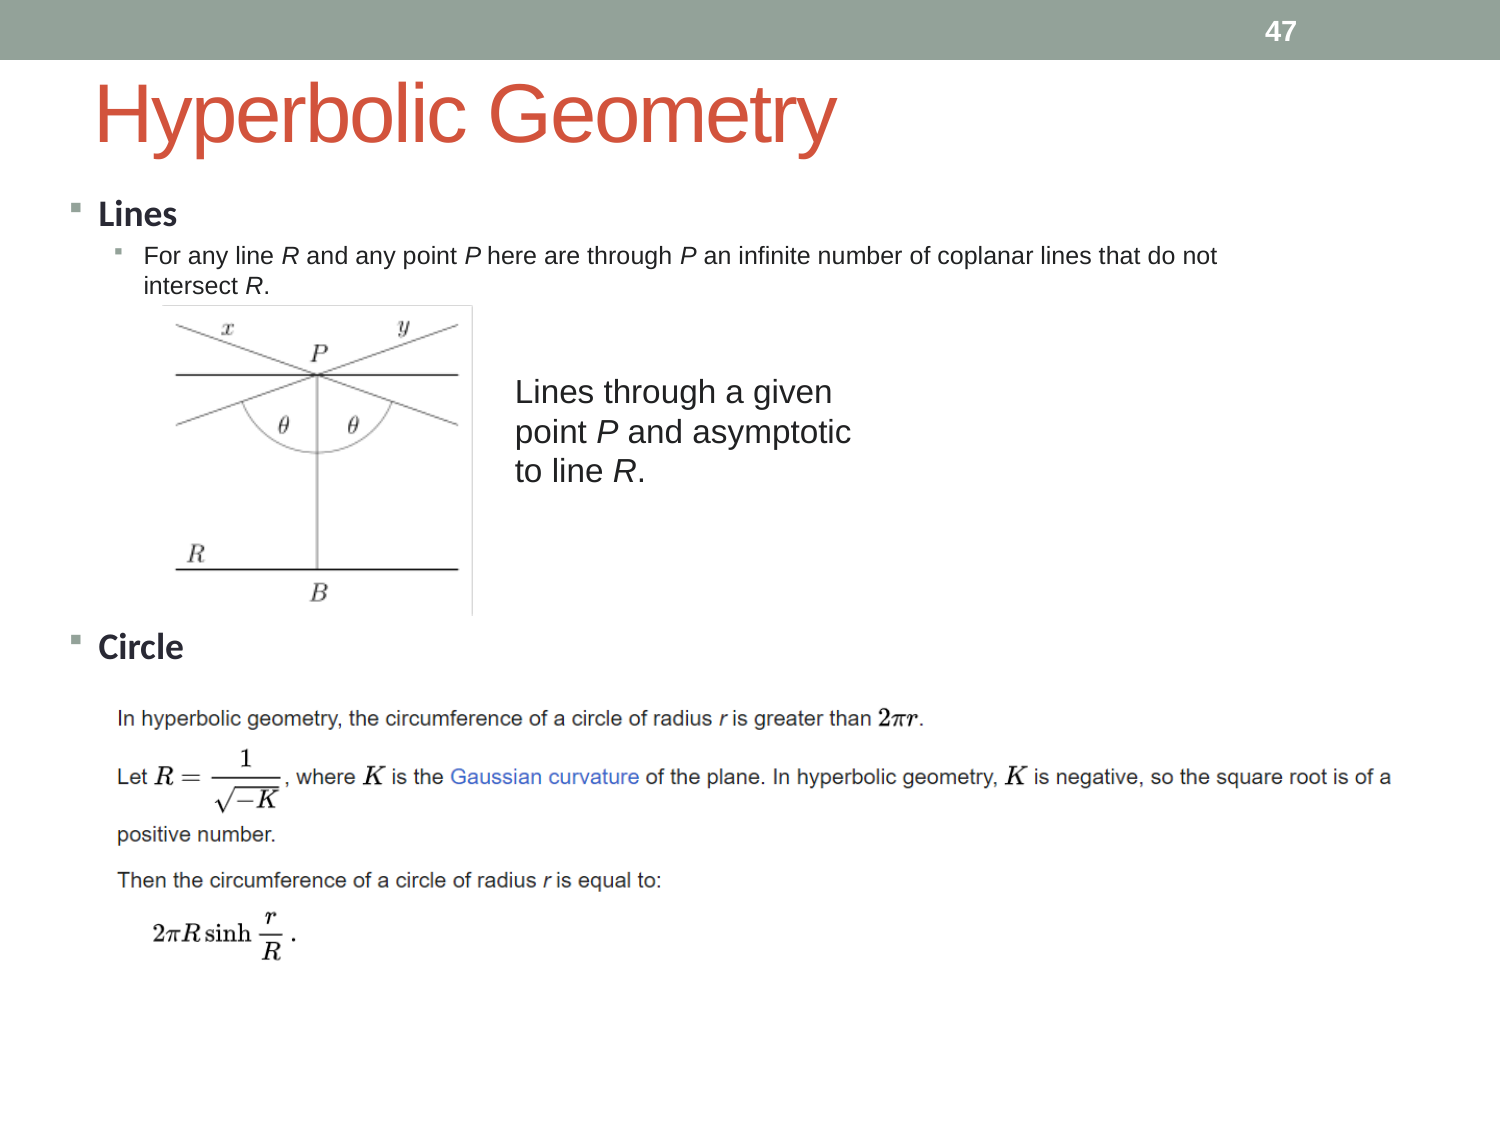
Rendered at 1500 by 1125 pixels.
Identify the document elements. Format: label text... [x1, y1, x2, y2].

text_box Lines through a given point P and asymptotic to line R. [499, 362, 902, 497]
list Lines For any line R and any point P here are through P an infinite number of coplanar lines that do not intersect R. Circle [53, 181, 1338, 738]
title Hyperbolic Geometry [78, 28, 1429, 191]
picture [93, 687, 1429, 970]
picture [162, 304, 474, 617]
slide_number 47 [1250, 3, 1425, 57]
